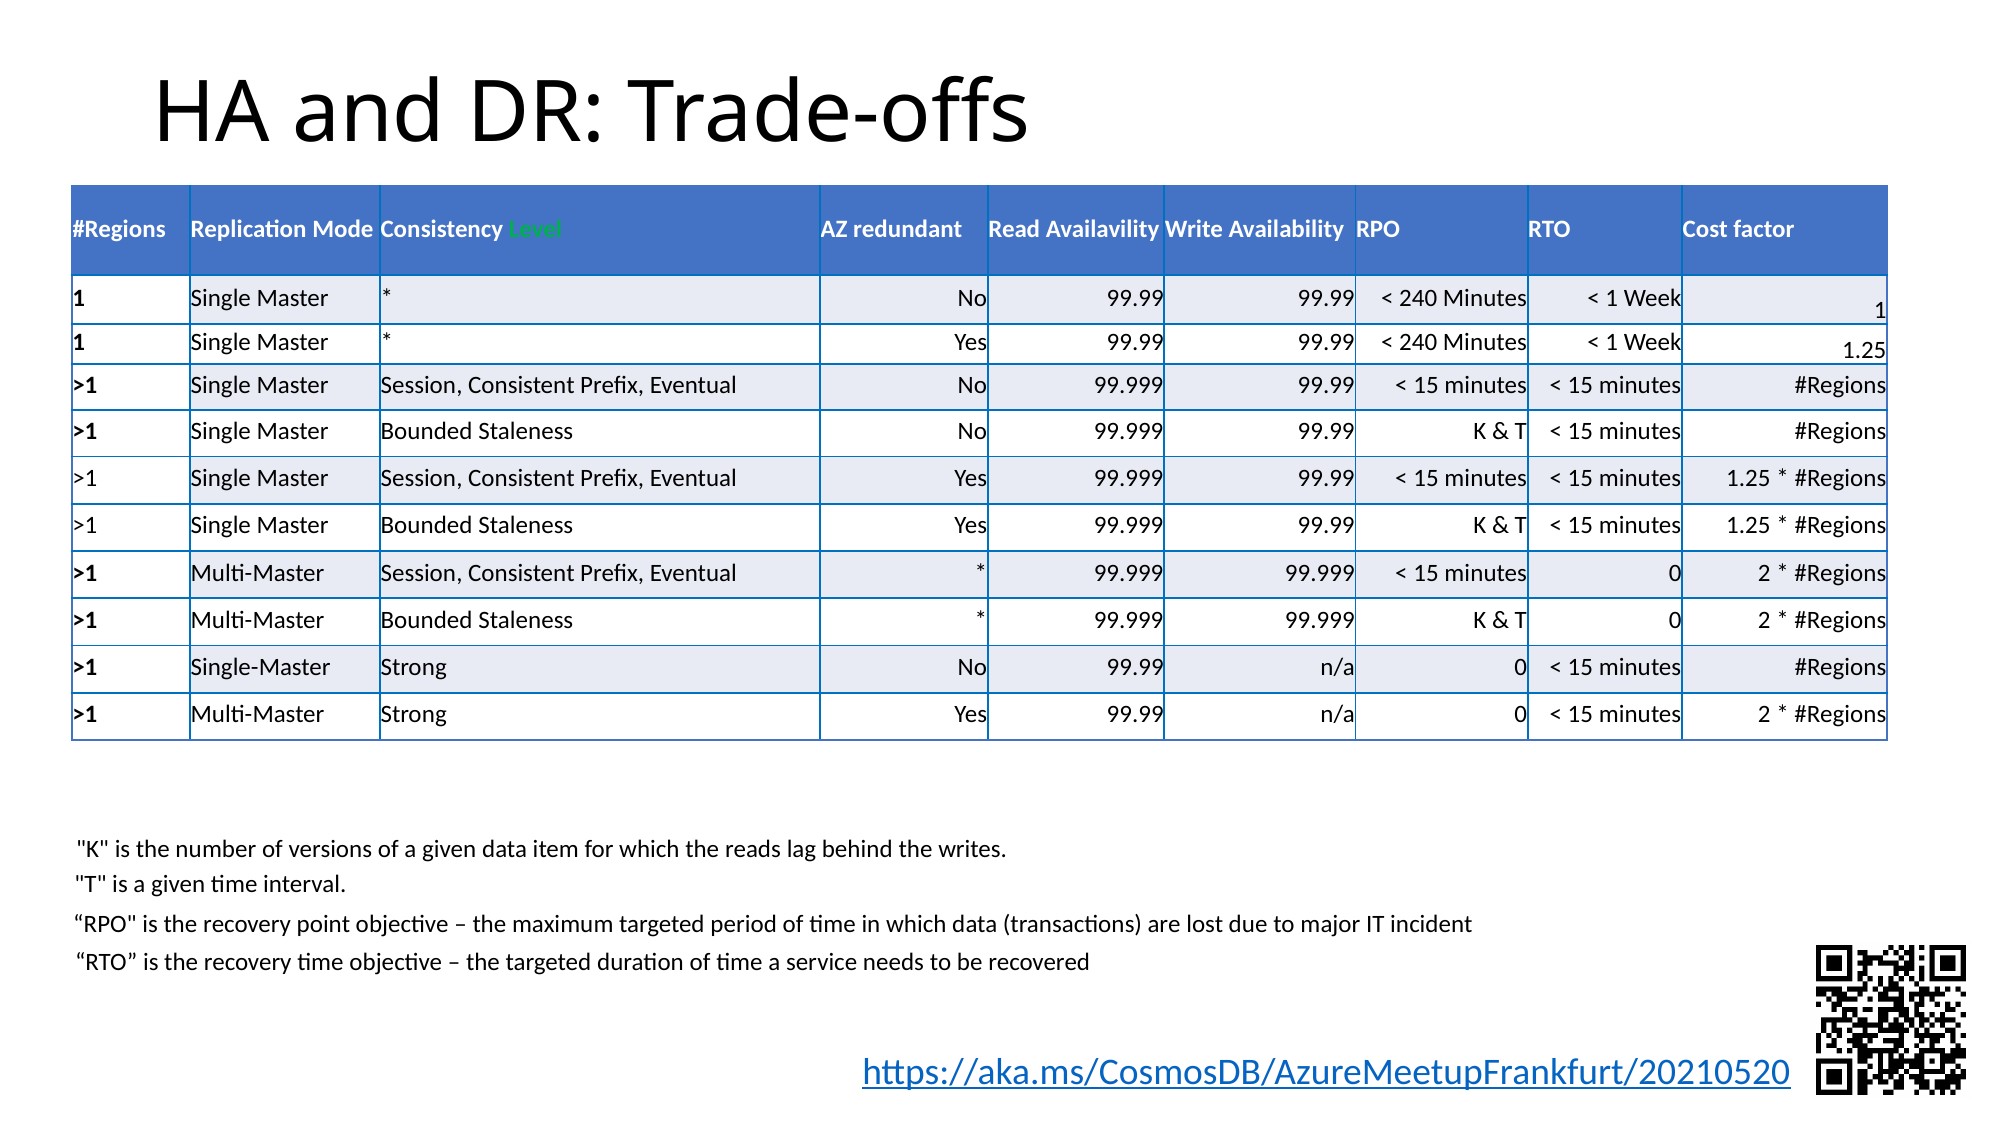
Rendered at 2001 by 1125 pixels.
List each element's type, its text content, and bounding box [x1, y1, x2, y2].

table_cell < 240 Minutes [1356, 325, 1527, 363]
table_cell 0 [1356, 694, 1527, 739]
table_cell < 1 Week [1529, 276, 1681, 323]
table_cell Yes [821, 505, 987, 550]
table_cell Single Master [191, 411, 379, 456]
table_cell < 15 minutes [1529, 457, 1681, 503]
table_header Read Availavility [989, 187, 1163, 274]
table_cell >1 [73, 411, 189, 456]
table_cell Bounded Staleness [381, 599, 819, 645]
table_cell Single-Master [191, 646, 379, 692]
table_cell Single Master [191, 457, 379, 503]
table_cell No [821, 411, 987, 456]
table_cell 1 [73, 276, 189, 323]
table_header RPO [1356, 187, 1527, 274]
table_cell Single Master [191, 365, 379, 409]
table_cell K & T [1356, 599, 1527, 645]
table_cell No [821, 276, 987, 323]
table_cell 99.99 [989, 276, 1163, 323]
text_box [842, 940, 1971, 1101]
table_header Cost factor [1683, 187, 1886, 274]
table_cell 99.999 [989, 599, 1163, 645]
table_cell 99.99 [1165, 411, 1355, 456]
table_cell No [821, 646, 987, 692]
table_cell 2 * #Regions [1683, 694, 1886, 739]
table_cell * [381, 276, 819, 323]
table_cell >1 [73, 694, 189, 739]
table_cell #Regions [1683, 411, 1886, 456]
table_cell < 15 minutes [1356, 552, 1527, 597]
table_header AZ redundant [821, 187, 987, 274]
table_cell 99.999 [989, 505, 1163, 550]
table_cell #Regions [1683, 646, 1886, 692]
table_cell 1 [1683, 276, 1886, 323]
table_cell 99.99 [989, 325, 1163, 363]
table_cell Multi-Master [191, 552, 379, 597]
table_cell 99.99 [989, 694, 1163, 739]
text_box "K" is the number of versions of a given data item for which the reads lag behind the writes. [61, 825, 1025, 870]
table_cell 1.25 [1683, 325, 1886, 363]
table_cell 99.99 [1165, 276, 1355, 323]
table_cell n/a [1165, 646, 1355, 692]
table_cell * [381, 325, 819, 363]
table_cell 99.999 [1165, 599, 1355, 645]
table_cell 99.999 [989, 365, 1163, 409]
table_cell Multi-Master [191, 599, 379, 645]
table_cell Strong [381, 646, 819, 692]
table_cell < 15 minutes [1529, 365, 1681, 409]
table_cell 99.999 [1165, 552, 1355, 597]
table_cell Yes [821, 457, 987, 503]
table_cell Single Master [191, 505, 379, 550]
table_cell 1.25 * #Regions [1683, 505, 1886, 550]
table_header Replication Mode [191, 187, 379, 274]
table_cell 99.999 [989, 457, 1163, 503]
table_cell 99.99 [1165, 365, 1355, 409]
table_header Write Availability [1165, 187, 1355, 274]
table_cell Single Master [191, 276, 379, 323]
table_cell Yes [821, 325, 987, 363]
table_cell >1 [73, 552, 189, 597]
table_cell #Regions [1683, 365, 1886, 409]
table_cell K & T [1356, 411, 1527, 456]
table_cell 99.999 [989, 411, 1163, 456]
table_cell K & T [1356, 505, 1527, 550]
table_cell < 240 Minutes [1356, 276, 1527, 323]
table_cell 0 [1356, 646, 1527, 692]
table_cell >1 [73, 505, 189, 550]
table_cell < 1 Week [1529, 325, 1681, 363]
table_cell < 15 minutes [1529, 505, 1681, 550]
table_cell >1 [73, 457, 189, 503]
text_box "T" is a given time interval. [59, 860, 362, 900]
table_cell 99.99 [1165, 457, 1355, 503]
table_cell Multi-Master [191, 694, 379, 739]
table_cell < 15 minutes [1529, 694, 1681, 739]
table_cell 0 [1529, 599, 1681, 645]
table_header #Regions [73, 187, 189, 274]
table_cell Yes [821, 694, 987, 739]
table_cell 2 * #Regions [1683, 599, 1886, 645]
text_box “RPO" is the recovery point objective – the maximum targeted period of time in which data (transactions) are lost due to major IT incident [58, 900, 1491, 945]
table_cell 0 [1529, 552, 1681, 597]
table_cell Session, Consistent Prefix, Eventual [381, 457, 819, 503]
table_cell * [821, 552, 987, 597]
table_header RTO [1529, 187, 1681, 274]
table_cell Single Master [191, 325, 379, 363]
table_cell 99.999 [989, 552, 1163, 597]
title HA and DR: Trade-offs [137, 59, 1863, 168]
table_cell n/a [1165, 694, 1355, 739]
table_cell < 15 minutes [1529, 411, 1681, 456]
table_cell 1 [73, 325, 189, 363]
table_cell < 15 minutes [1356, 365, 1527, 409]
table_cell >1 [73, 365, 189, 409]
text_box “RTO” is the recovery time objective – the targeted duration of time a service needs to be recovered [60, 938, 1108, 983]
table_cell 2 * #Regions [1683, 552, 1886, 597]
table_cell >1 [73, 646, 189, 692]
table_cell < 15 minutes [1529, 646, 1681, 692]
table_cell 99.99 [989, 646, 1163, 692]
table_cell 99.99 [1165, 325, 1355, 363]
table_cell 99.99 [1165, 505, 1355, 550]
table_header Consistency Level [381, 187, 819, 274]
table_cell No [821, 365, 987, 409]
table_cell Strong [381, 694, 819, 739]
table_cell Session, Consistent Prefix, Eventual [381, 365, 819, 409]
table_cell 1.25 * #Regions [1683, 457, 1886, 503]
table_cell >1 [73, 599, 189, 645]
table_cell Bounded Staleness [381, 411, 819, 456]
table_cell Bounded Staleness [381, 505, 819, 550]
table_cell < 15 minutes [1356, 457, 1527, 503]
table_cell * [821, 599, 987, 645]
table_cell Session, Consistent Prefix, Eventual [381, 552, 819, 597]
